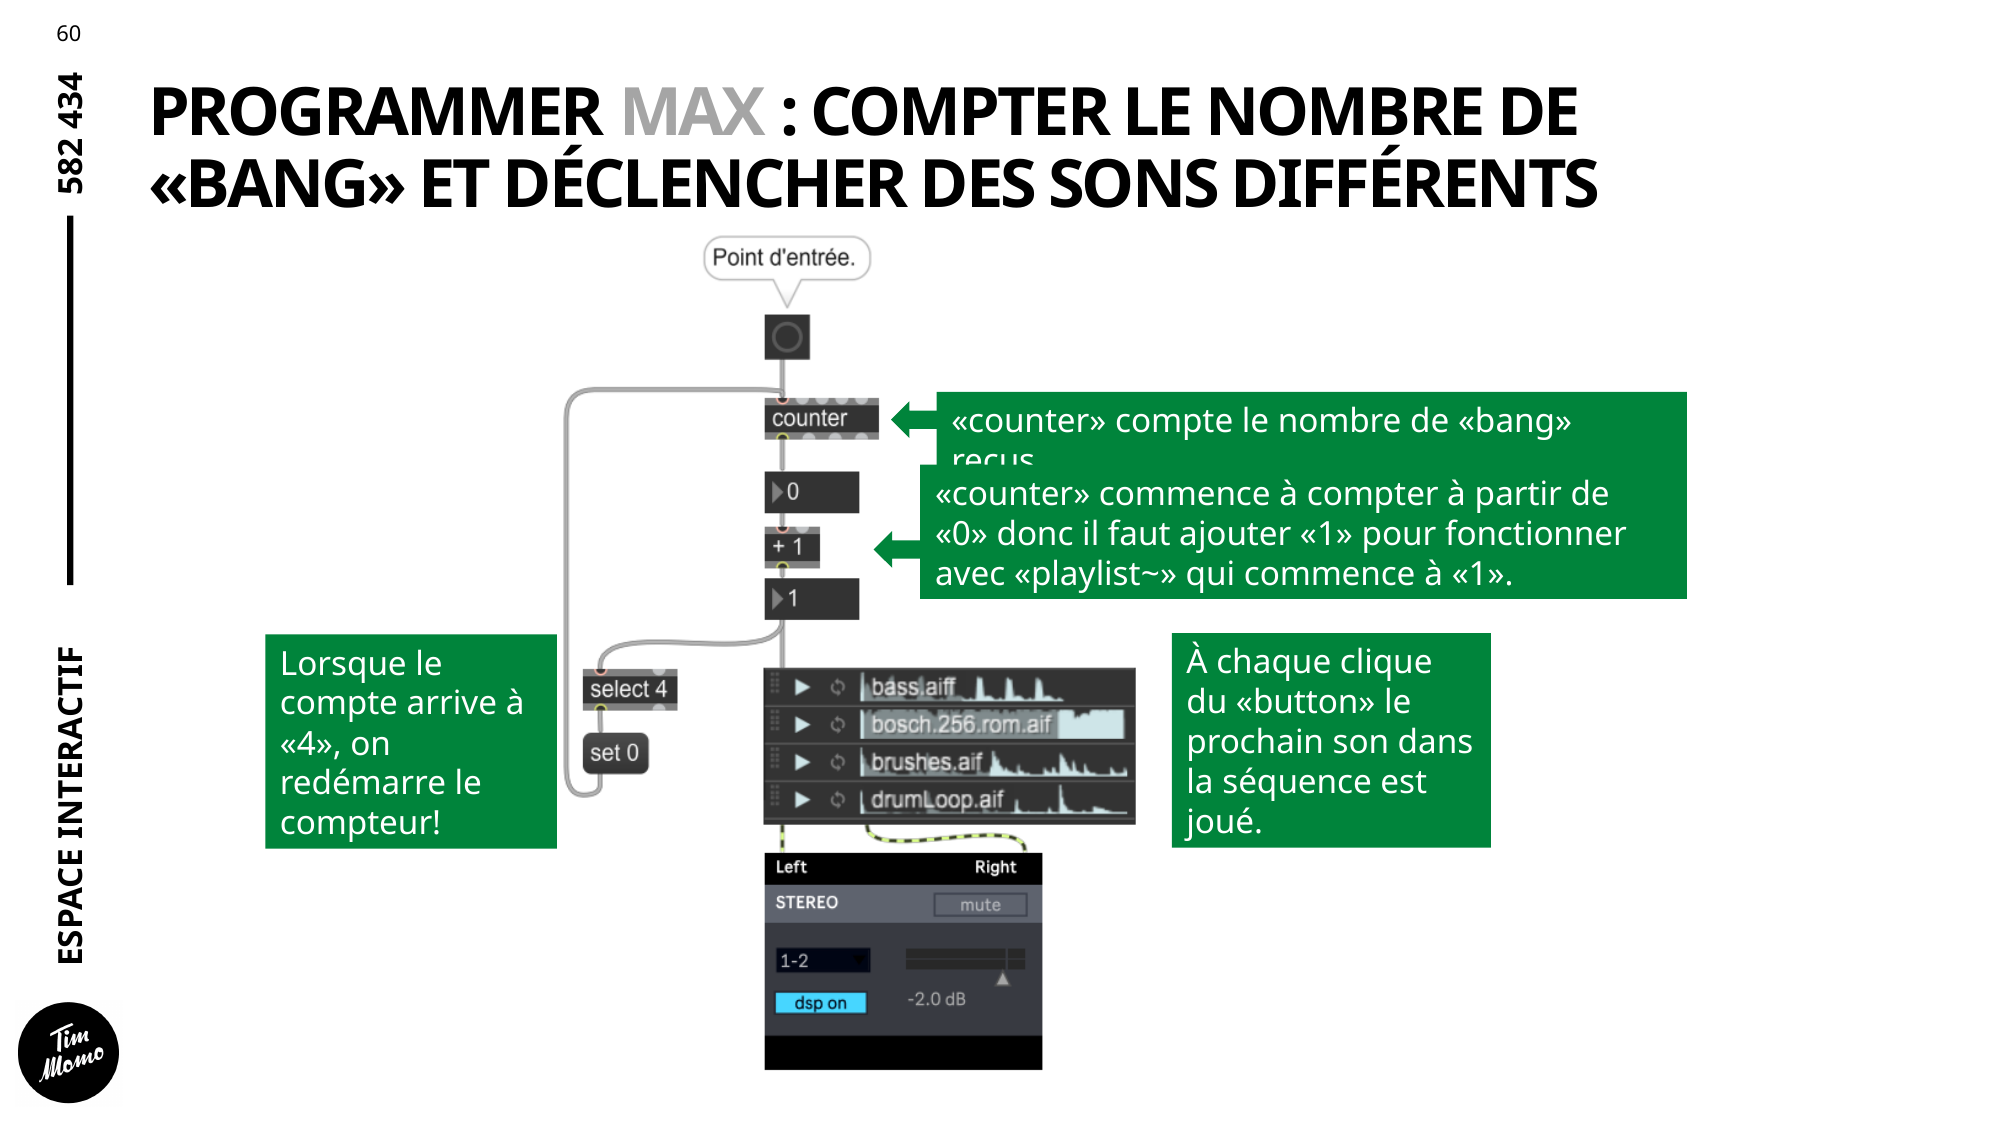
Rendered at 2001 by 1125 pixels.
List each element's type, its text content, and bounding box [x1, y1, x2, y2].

text_box À chaque clique du «button» le prochain son dans la séquence est joué. [1171, 632, 1492, 849]
title PROGRAMMER MAX : COMPTER LE NOMBRE DE «BANG» ET DÉCLENCHER DES SONS DIFFÉRENTS [133, 69, 1850, 546]
text_box Lorsque le compte arrive à «4», on redémarre le compteur! [264, 633, 556, 850]
picture [15, 1000, 123, 1107]
text_box «counter» commence à compter à partir de «0» donc il faut ajouter «1» pour fonctionner avec «playlist~» qui commence à «1». [1142, 463, 1688, 600]
text_box «counter» compte le nombre de «bang» reçus. [1142, 391, 1688, 463]
picture [556, 226, 1142, 1076]
